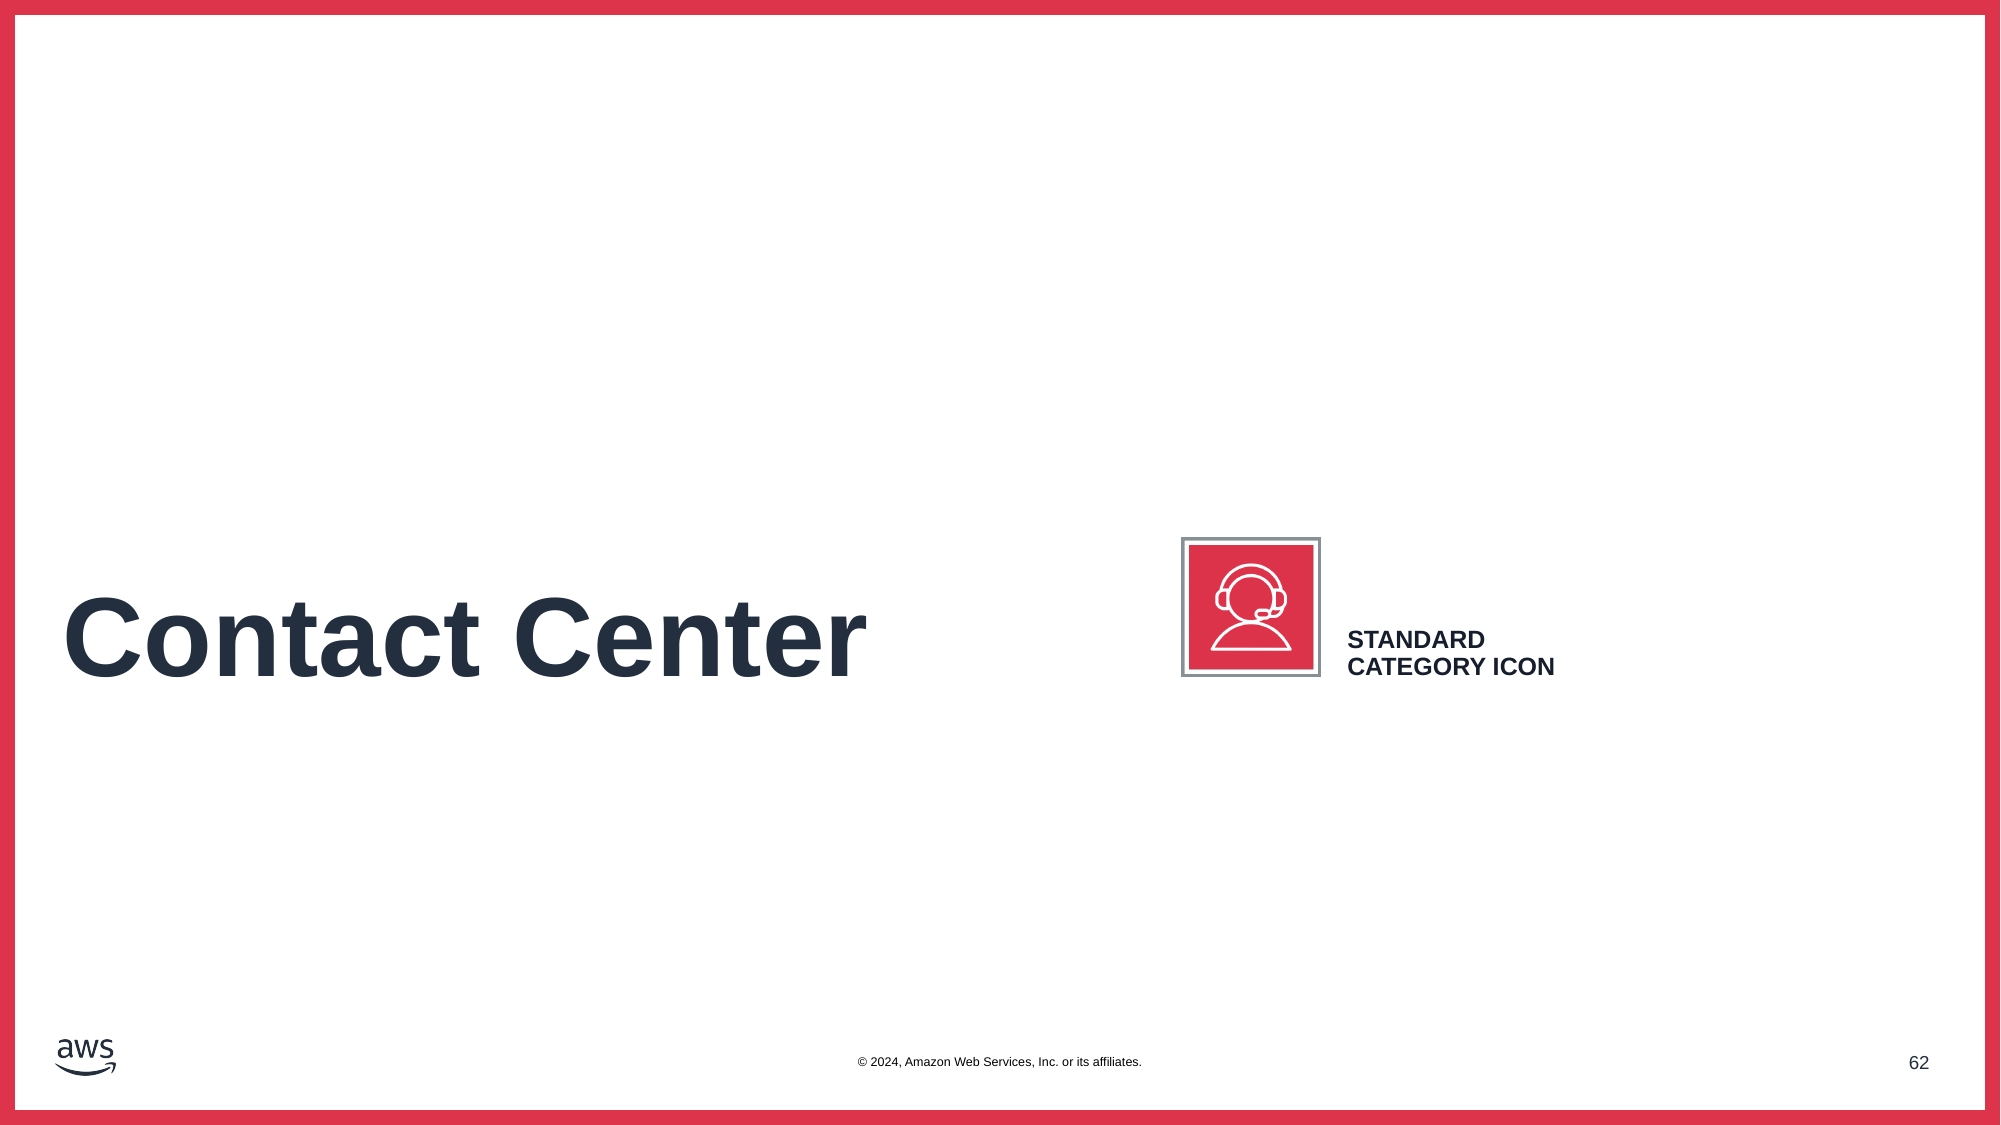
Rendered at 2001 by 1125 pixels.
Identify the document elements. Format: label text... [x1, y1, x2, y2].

slide_number 62 [1494, 1031, 1945, 1092]
text_box STANDARD CATEGORY ICON [1332, 541, 1780, 689]
title Contact Center [47, 339, 1393, 709]
picture [1181, 537, 1321, 677]
footer © 2024, Amazon Web Services, Inc. or its affiliates. [662, 1031, 1338, 1092]
picture [55, 1039, 116, 1076]
